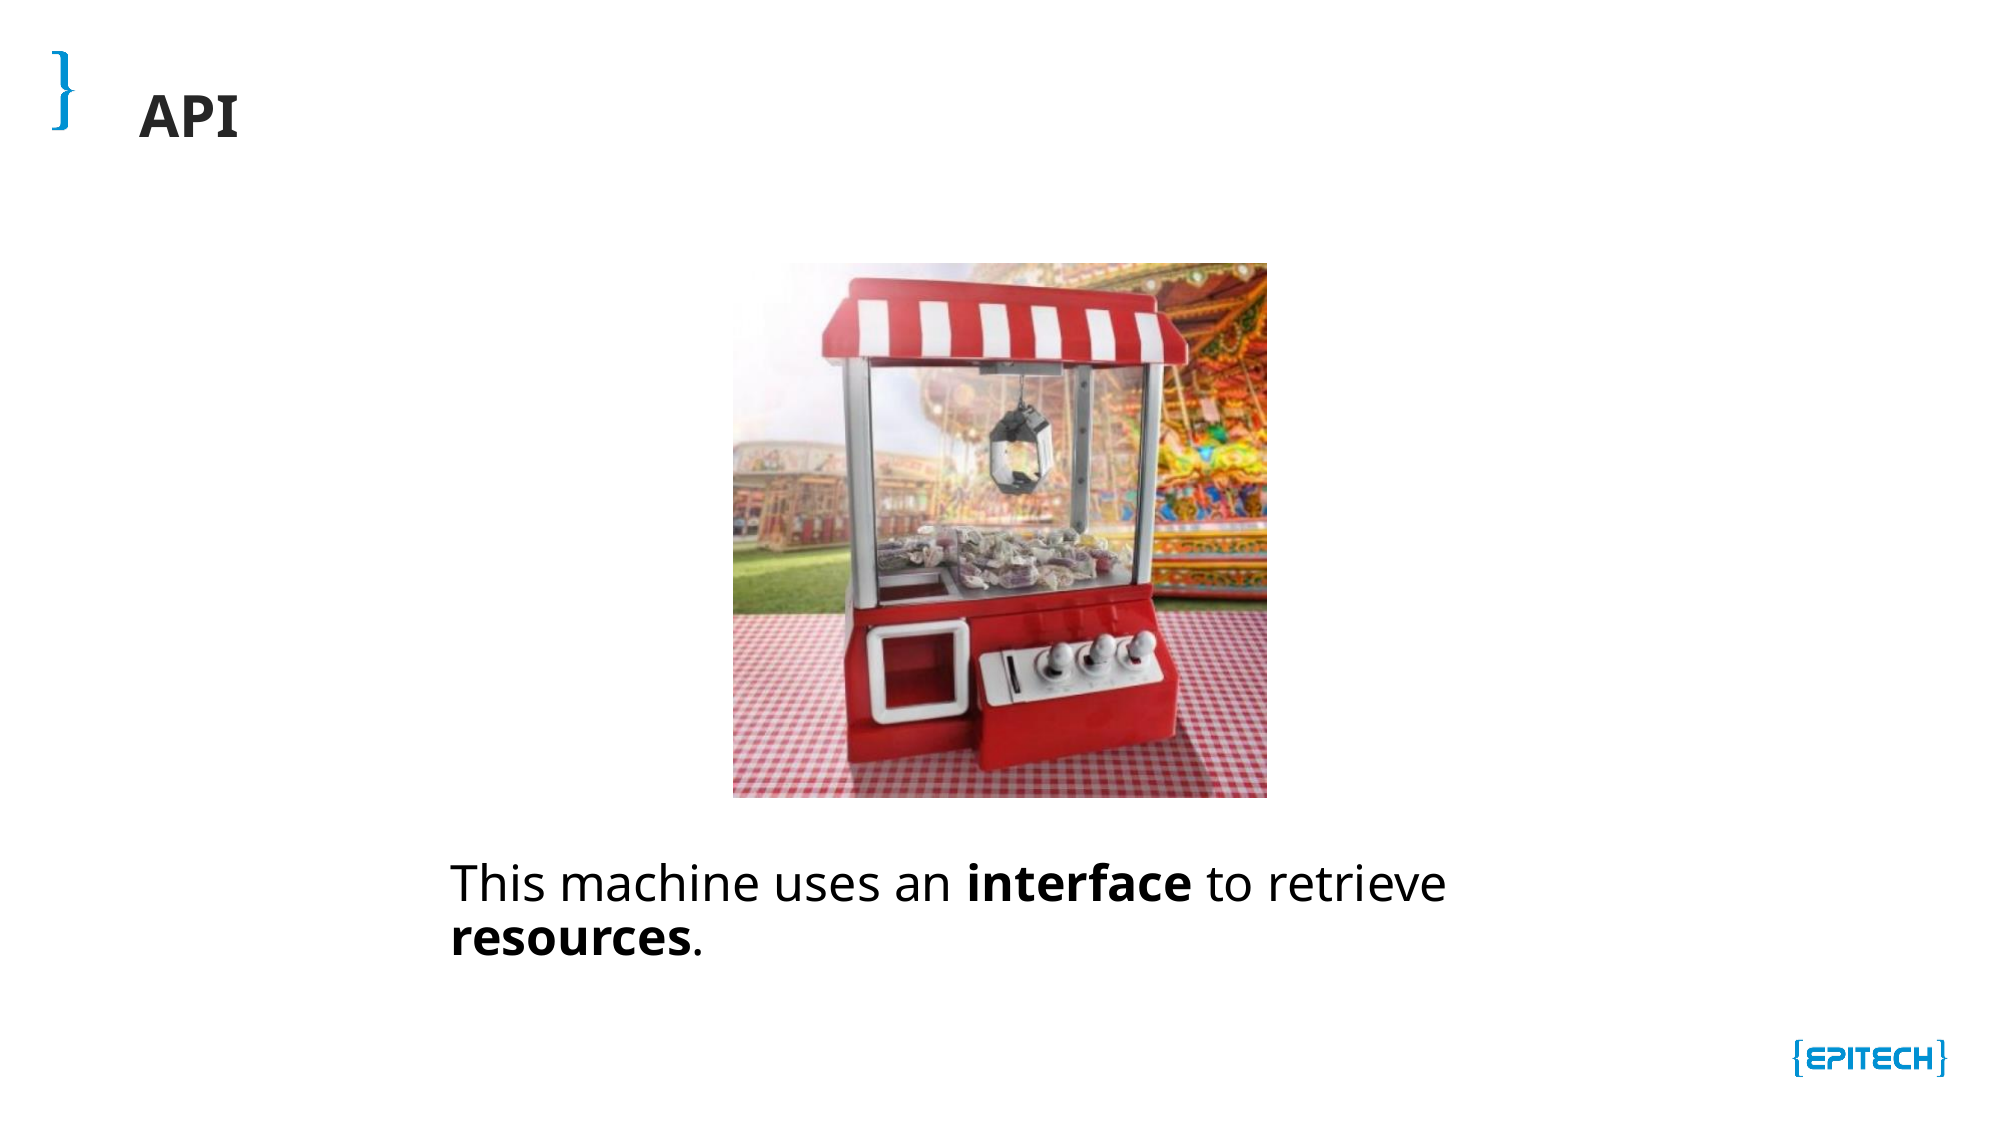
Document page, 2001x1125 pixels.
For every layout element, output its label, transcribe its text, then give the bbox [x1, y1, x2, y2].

title API [124, 55, 1486, 159]
text_box This machine uses an interface to retrieve resources. [435, 851, 1565, 954]
picture [0, 0, 2000, 1125]
